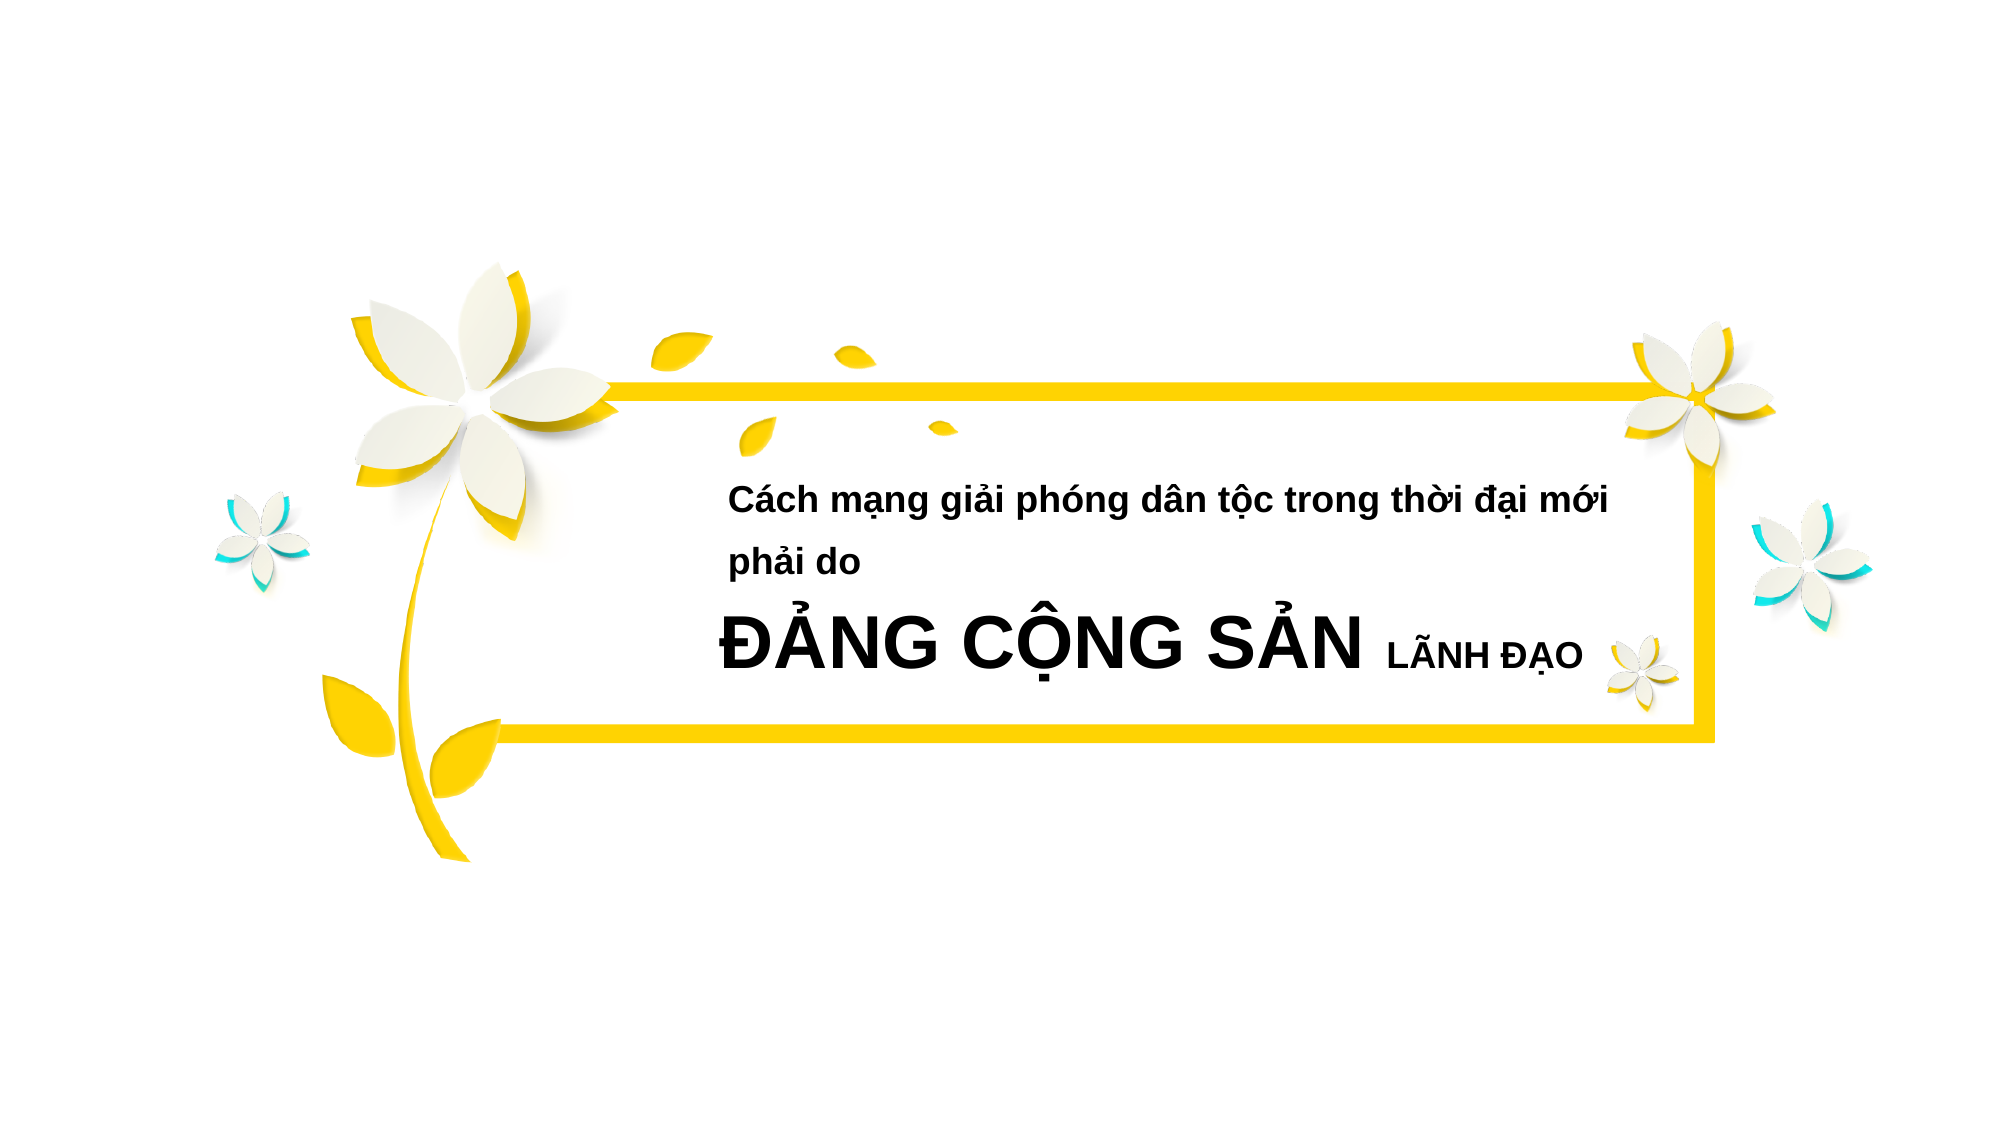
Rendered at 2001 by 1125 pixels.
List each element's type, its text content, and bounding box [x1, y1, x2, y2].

picture [1620, 632, 1683, 720]
picture [207, 261, 959, 863]
list Cách mạng giải phóng dân tộc trong thời đại mới phải do [713, 445, 1729, 618]
picture [1621, 312, 1785, 496]
list ĐẢNG CỘNG SẢN LÃNH ĐẠO [704, 551, 1620, 725]
picture [1751, 498, 1873, 642]
